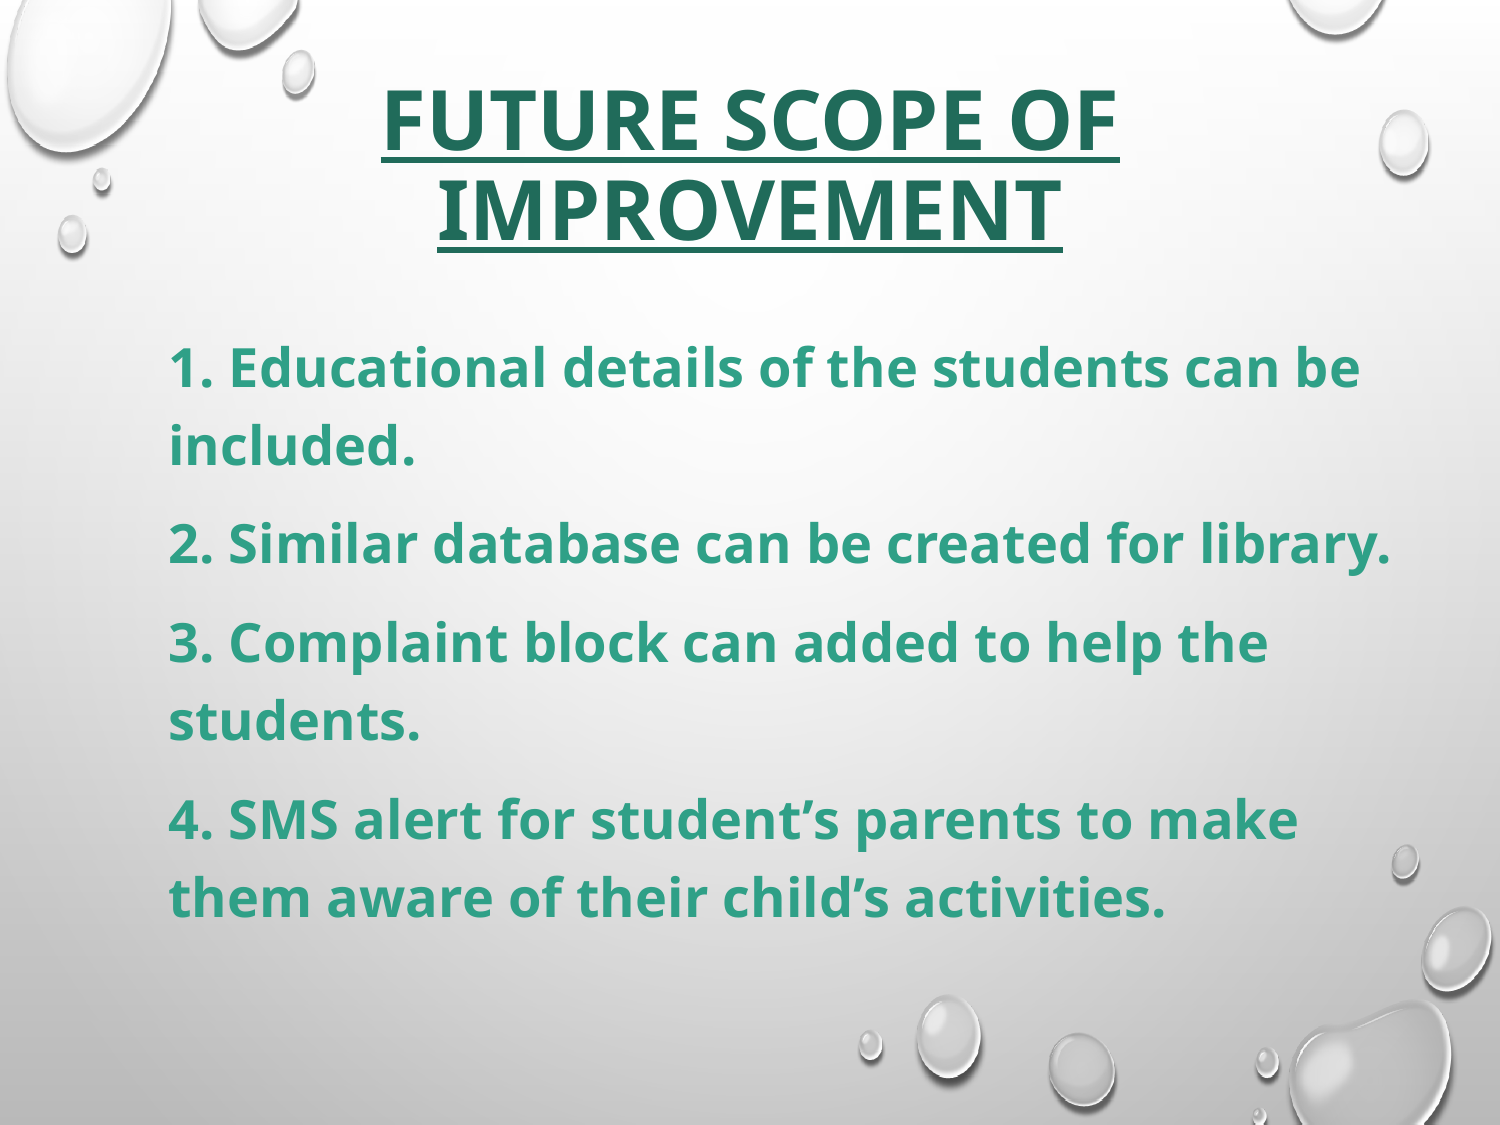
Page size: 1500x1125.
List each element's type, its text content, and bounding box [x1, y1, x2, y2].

list 1. Educational details of the students can be included. 2. Similar database can be created for library. 3. Complaint block can added to help the students. 4. SMS alert for student’s parents to make them aware of their child’s activities. [153, 312, 1463, 1075]
title Future scope of improvement [112, 37, 1388, 300]
picture [0, 0, 1500, 1125]
